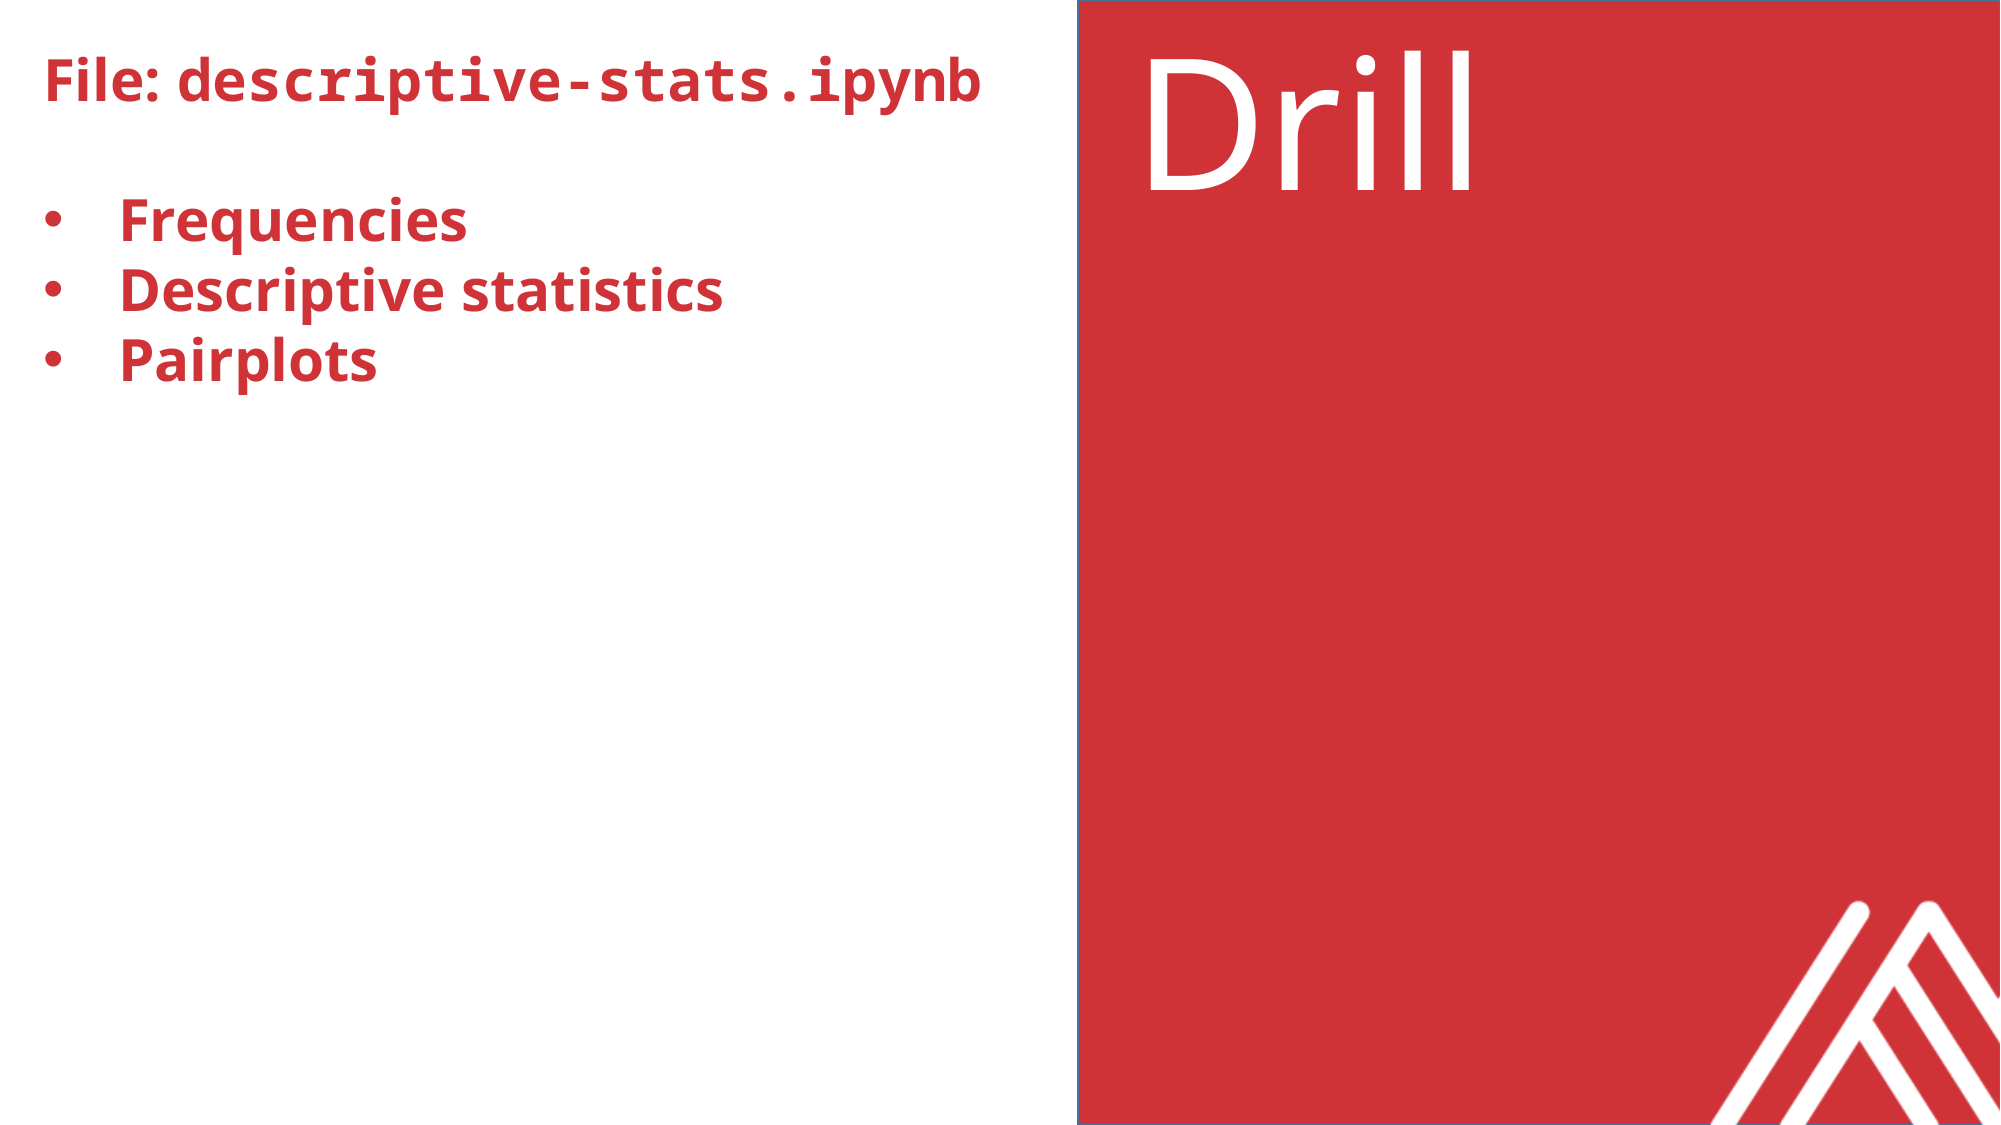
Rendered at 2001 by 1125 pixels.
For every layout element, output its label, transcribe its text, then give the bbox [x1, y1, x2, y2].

text_box File: descriptive-stats.ipynb Frequencies Descriptive statistics Pairplots [28, 36, 1060, 401]
picture [1703, 825, 2000, 1125]
text_box [1077, 0, 2000, 1125]
text_box Drill [1118, 0, 1795, 235]
